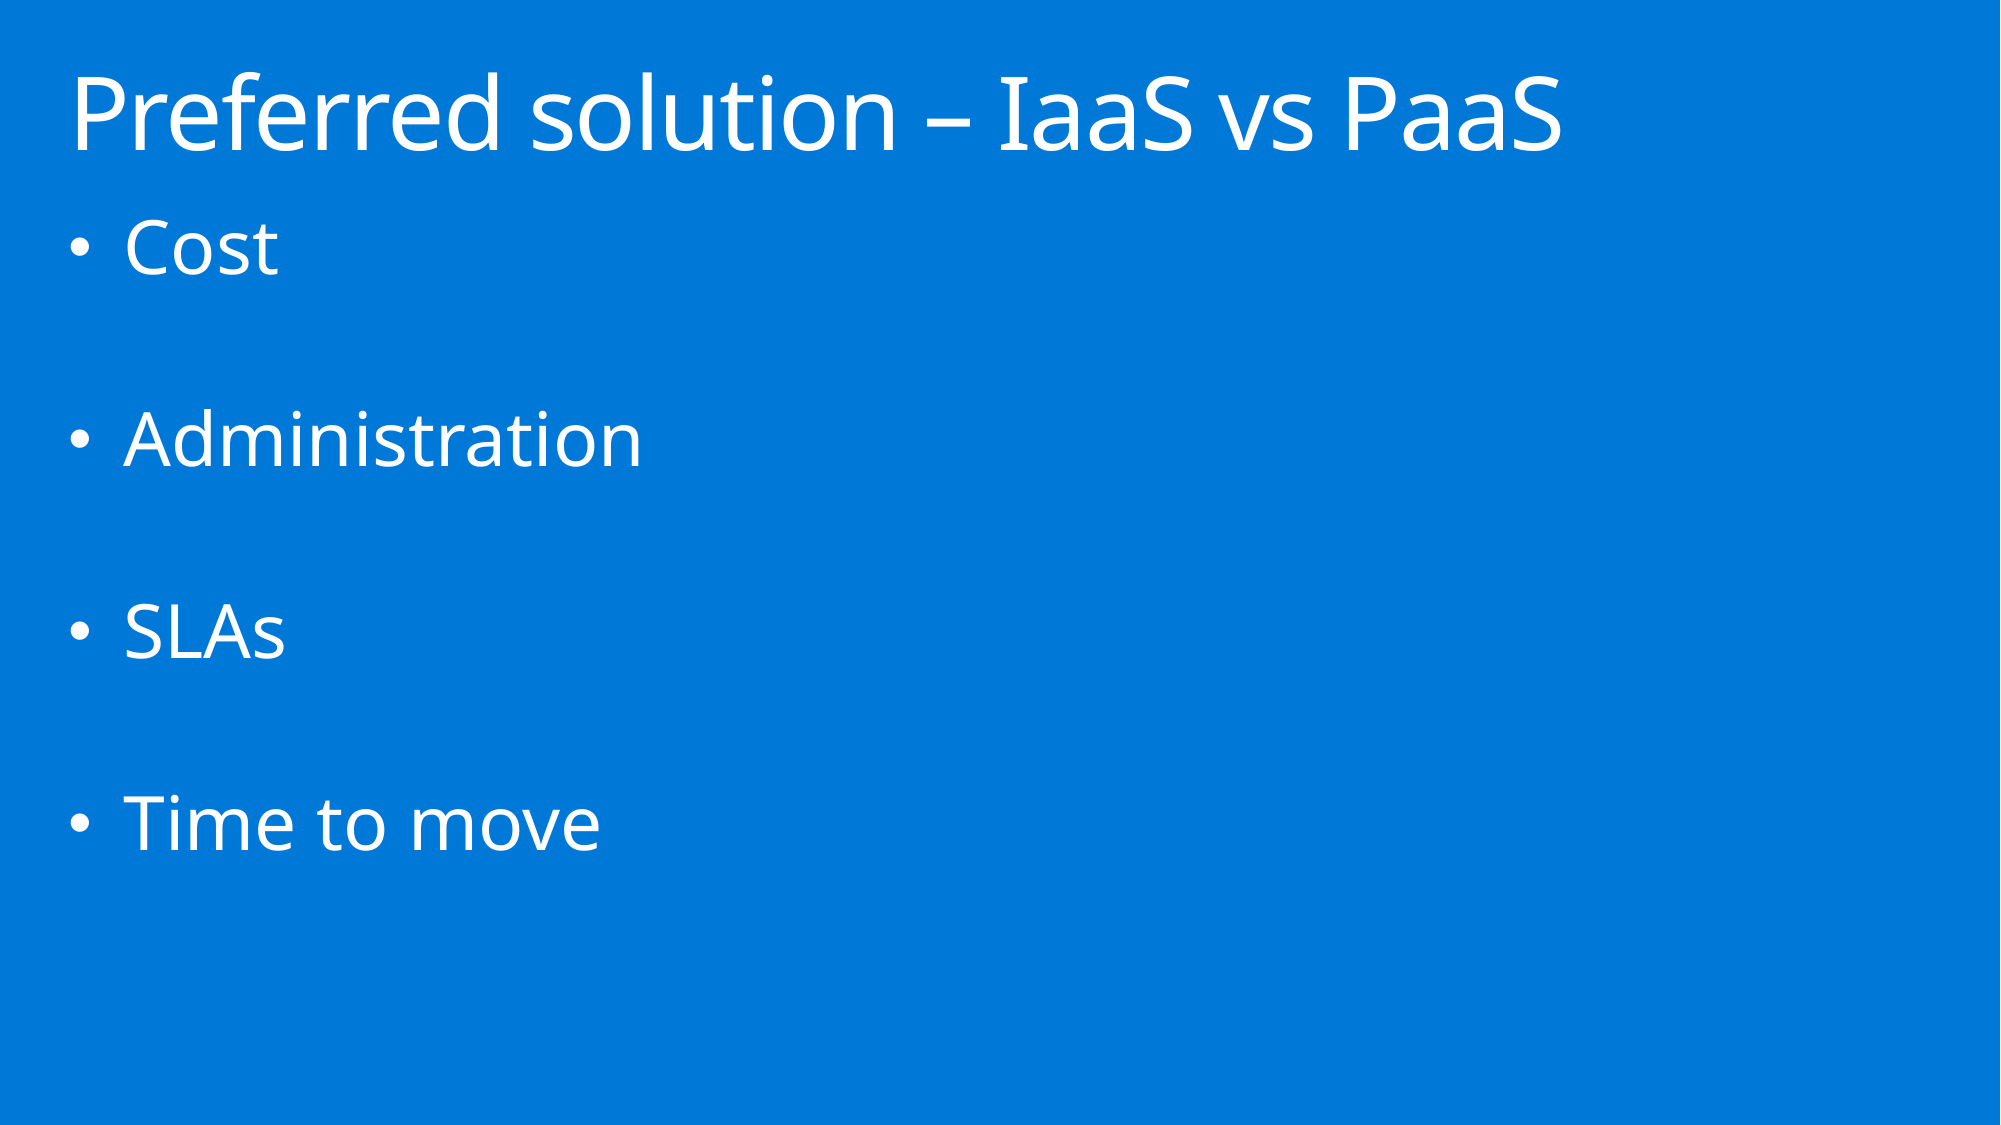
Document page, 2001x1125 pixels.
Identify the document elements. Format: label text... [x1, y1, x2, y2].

title Preferred solution – IaaS vs PaaS [44, 47, 1957, 196]
list Cost Administration SLAs Time to move [44, 195, 1560, 1078]
